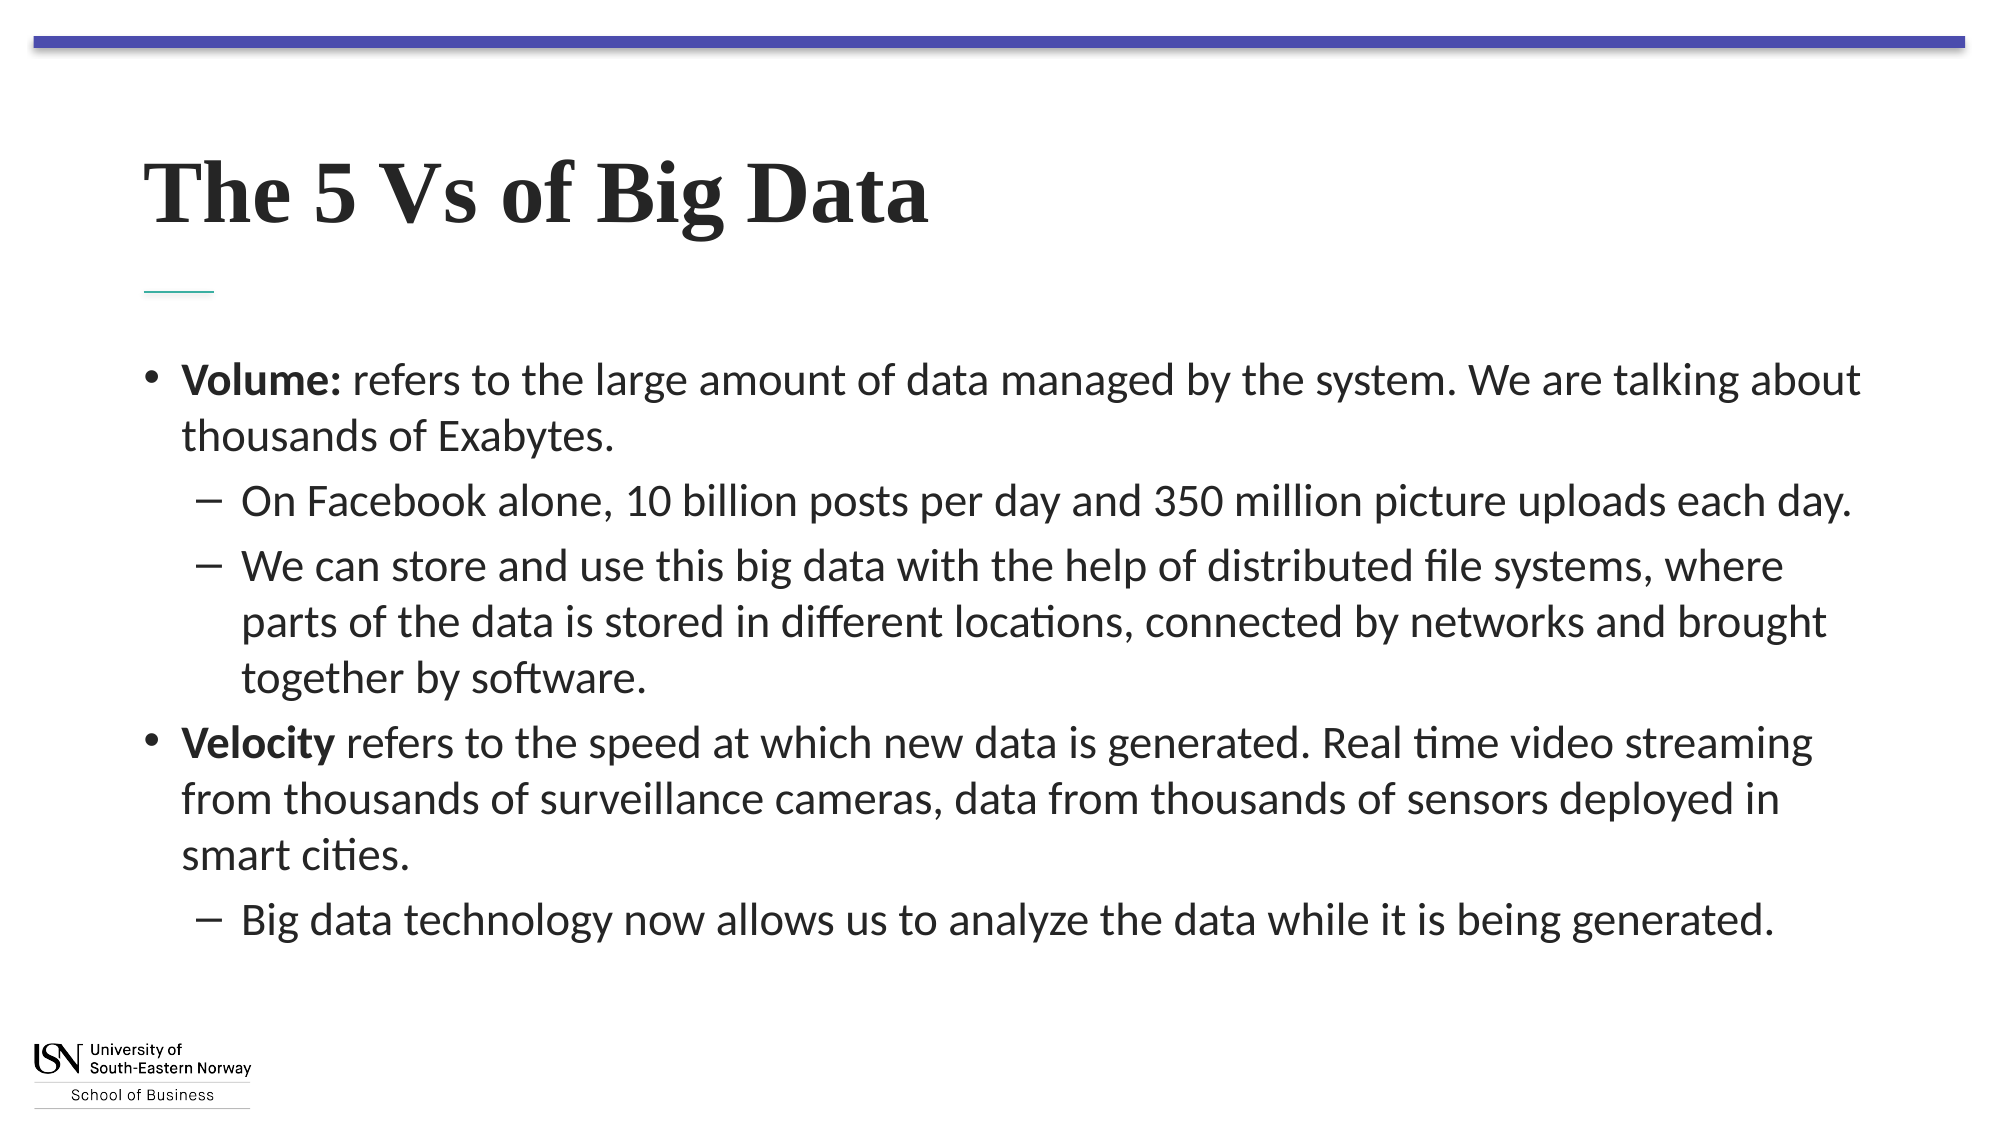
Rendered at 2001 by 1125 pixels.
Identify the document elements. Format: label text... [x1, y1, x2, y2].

picture [16, 1025, 274, 1125]
list Volume: refers to the large amount of data managed by the system. We are talking about thousands of Exabytes. On Facebook alone, 10 billion posts per day and 350 million picture uploads each day. We can store and use this big data with the help of distributed file systems, where parts of the data is stored in different locations, connected by networks and brought together by software. Velocity refers to the speed at which new data is generated. Real time video streaming from thousands of surveillance cameras, data from thousands of sensors deployed in smart cities. Big data technology now allows us to analyze the data while it is being generated. [128, 348, 1885, 973]
title The 5 Vs of Big Data [143, 93, 1885, 282]
